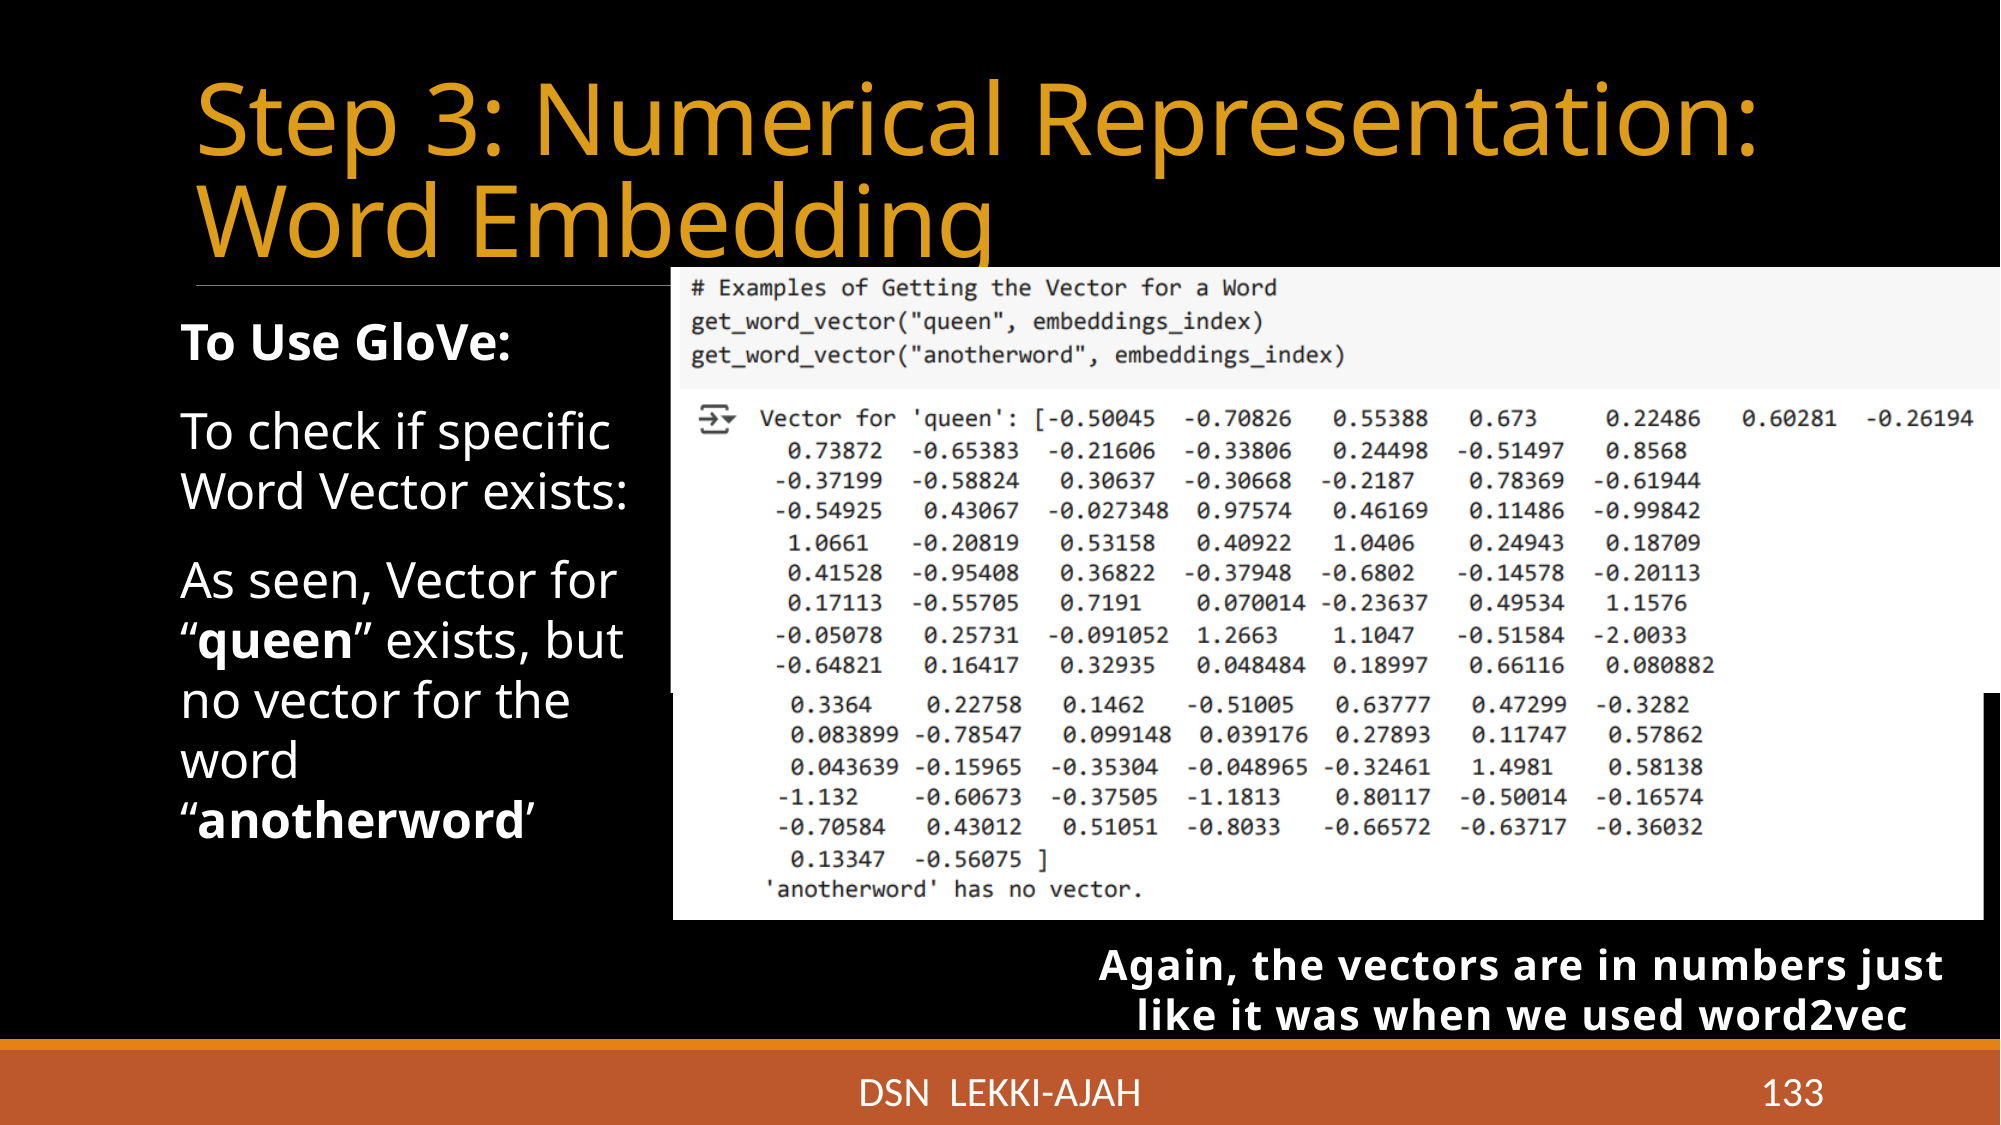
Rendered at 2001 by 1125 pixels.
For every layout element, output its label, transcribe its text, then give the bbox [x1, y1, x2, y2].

text_box [277, 919, 933, 1054]
list To Use GloVe: To check if specific Word Vector exists: As seen, Vector for “queen” exists, but no vector for the word “anotherword’ [180, 302, 662, 1054]
picture [670, 266, 2000, 920]
title Step 3: Numerical Representation: Word Embedding [180, 47, 1830, 285]
text_box Again, the vectors are in numbers just like it was when we used word2vec [1063, 931, 1982, 1047]
slide_number 133 [1624, 1059, 1840, 1120]
footer DSN LEKKI-AJAH [604, 1059, 1396, 1120]
